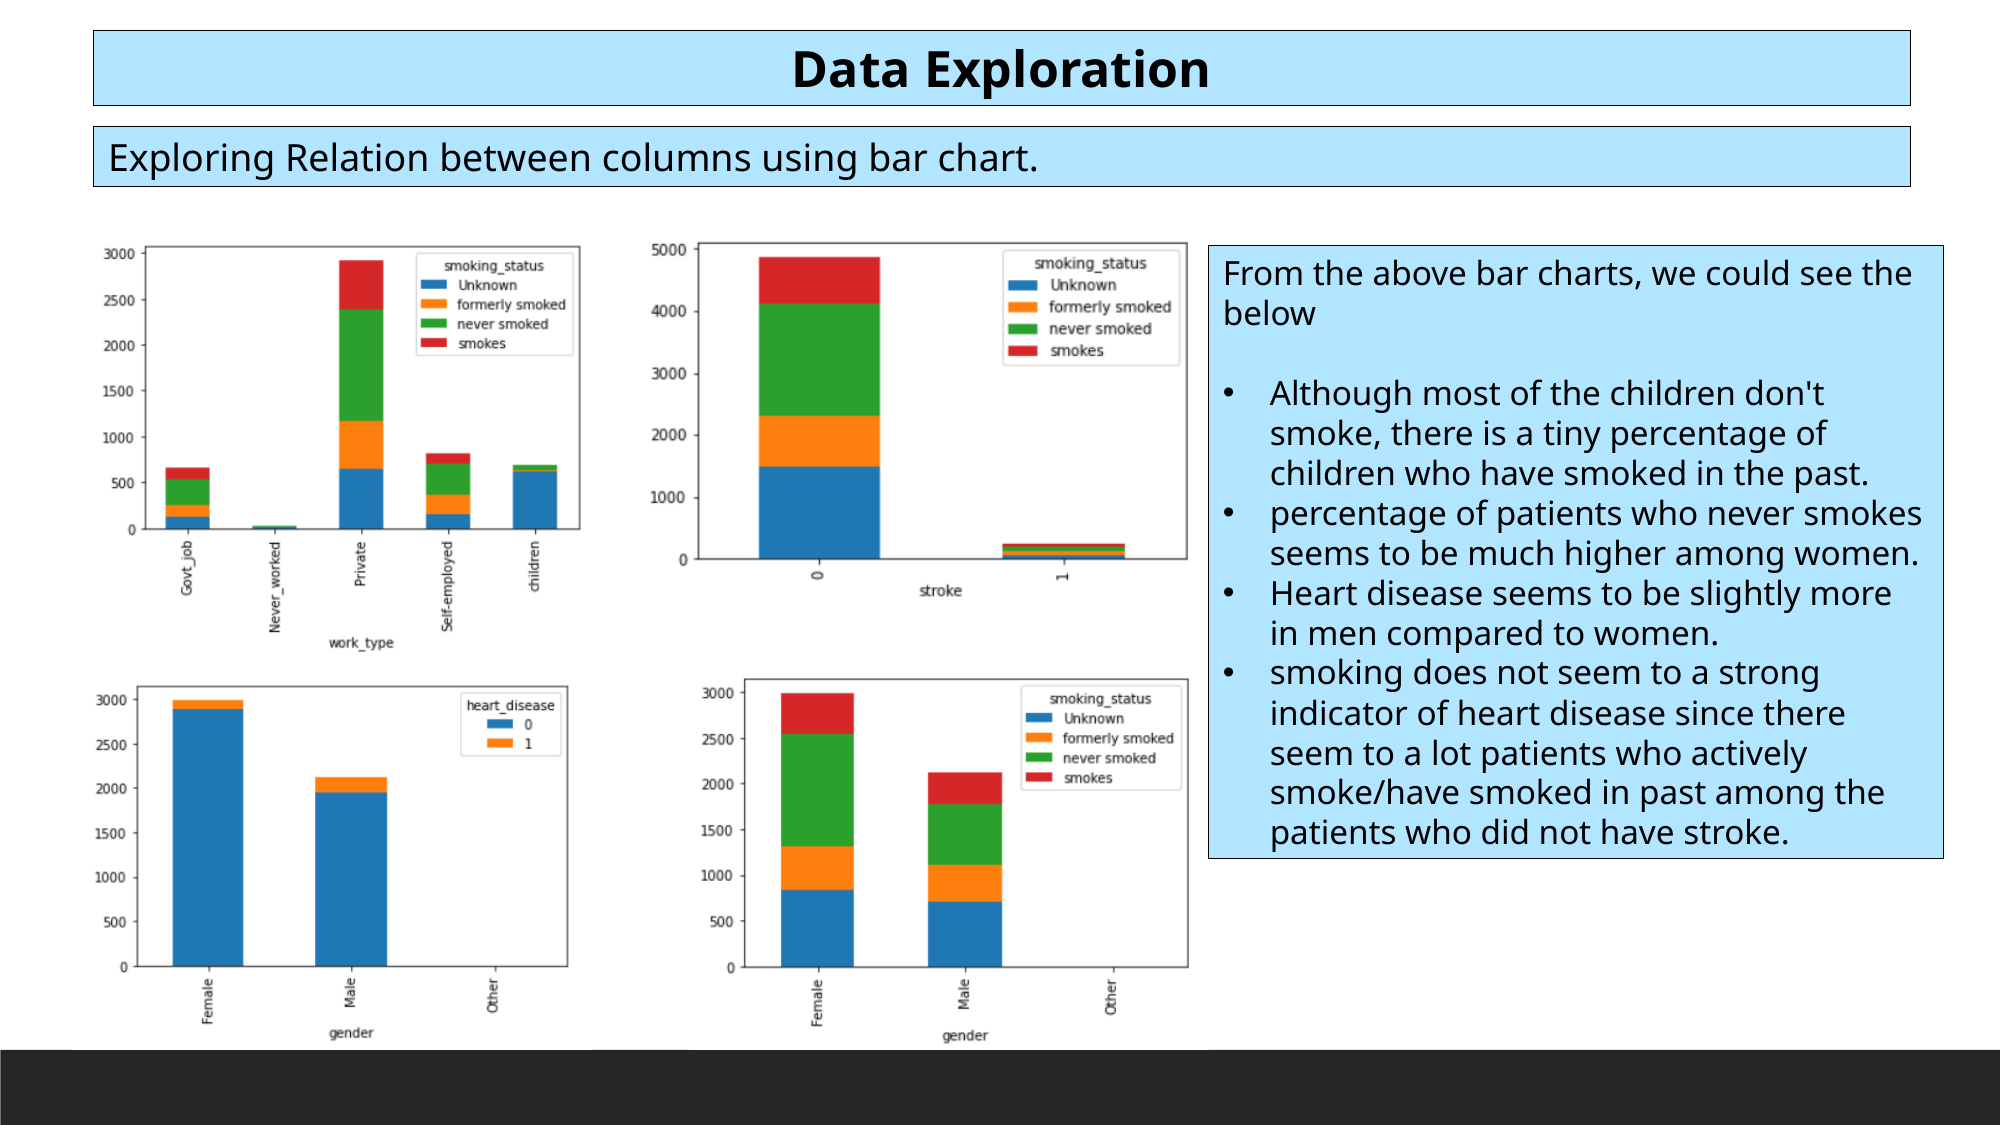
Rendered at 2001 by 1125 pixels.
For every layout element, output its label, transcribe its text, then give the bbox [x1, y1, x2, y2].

text_box Exploring Relation between columns using bar chart. [93, 126, 1911, 187]
picture [636, 230, 1209, 607]
text_box From the above bar charts, we could see the below Although most of the children don't smoke, there is a tiny percentage of children who have smoked in the past. percentage of patients who never smokes seems to be much higher among women. Heart disease seems to be slightly more in men compared to women. smoking does not seem to a strong indicator of heart disease since there seem to a lot patients who actively smoke/have smoked in past among the patients who did not have stroke. [1208, 245, 1944, 859]
picture [71, 669, 593, 1050]
text_box Data Exploration [93, 30, 1911, 106]
picture [688, 657, 1209, 1050]
picture [92, 230, 592, 659]
